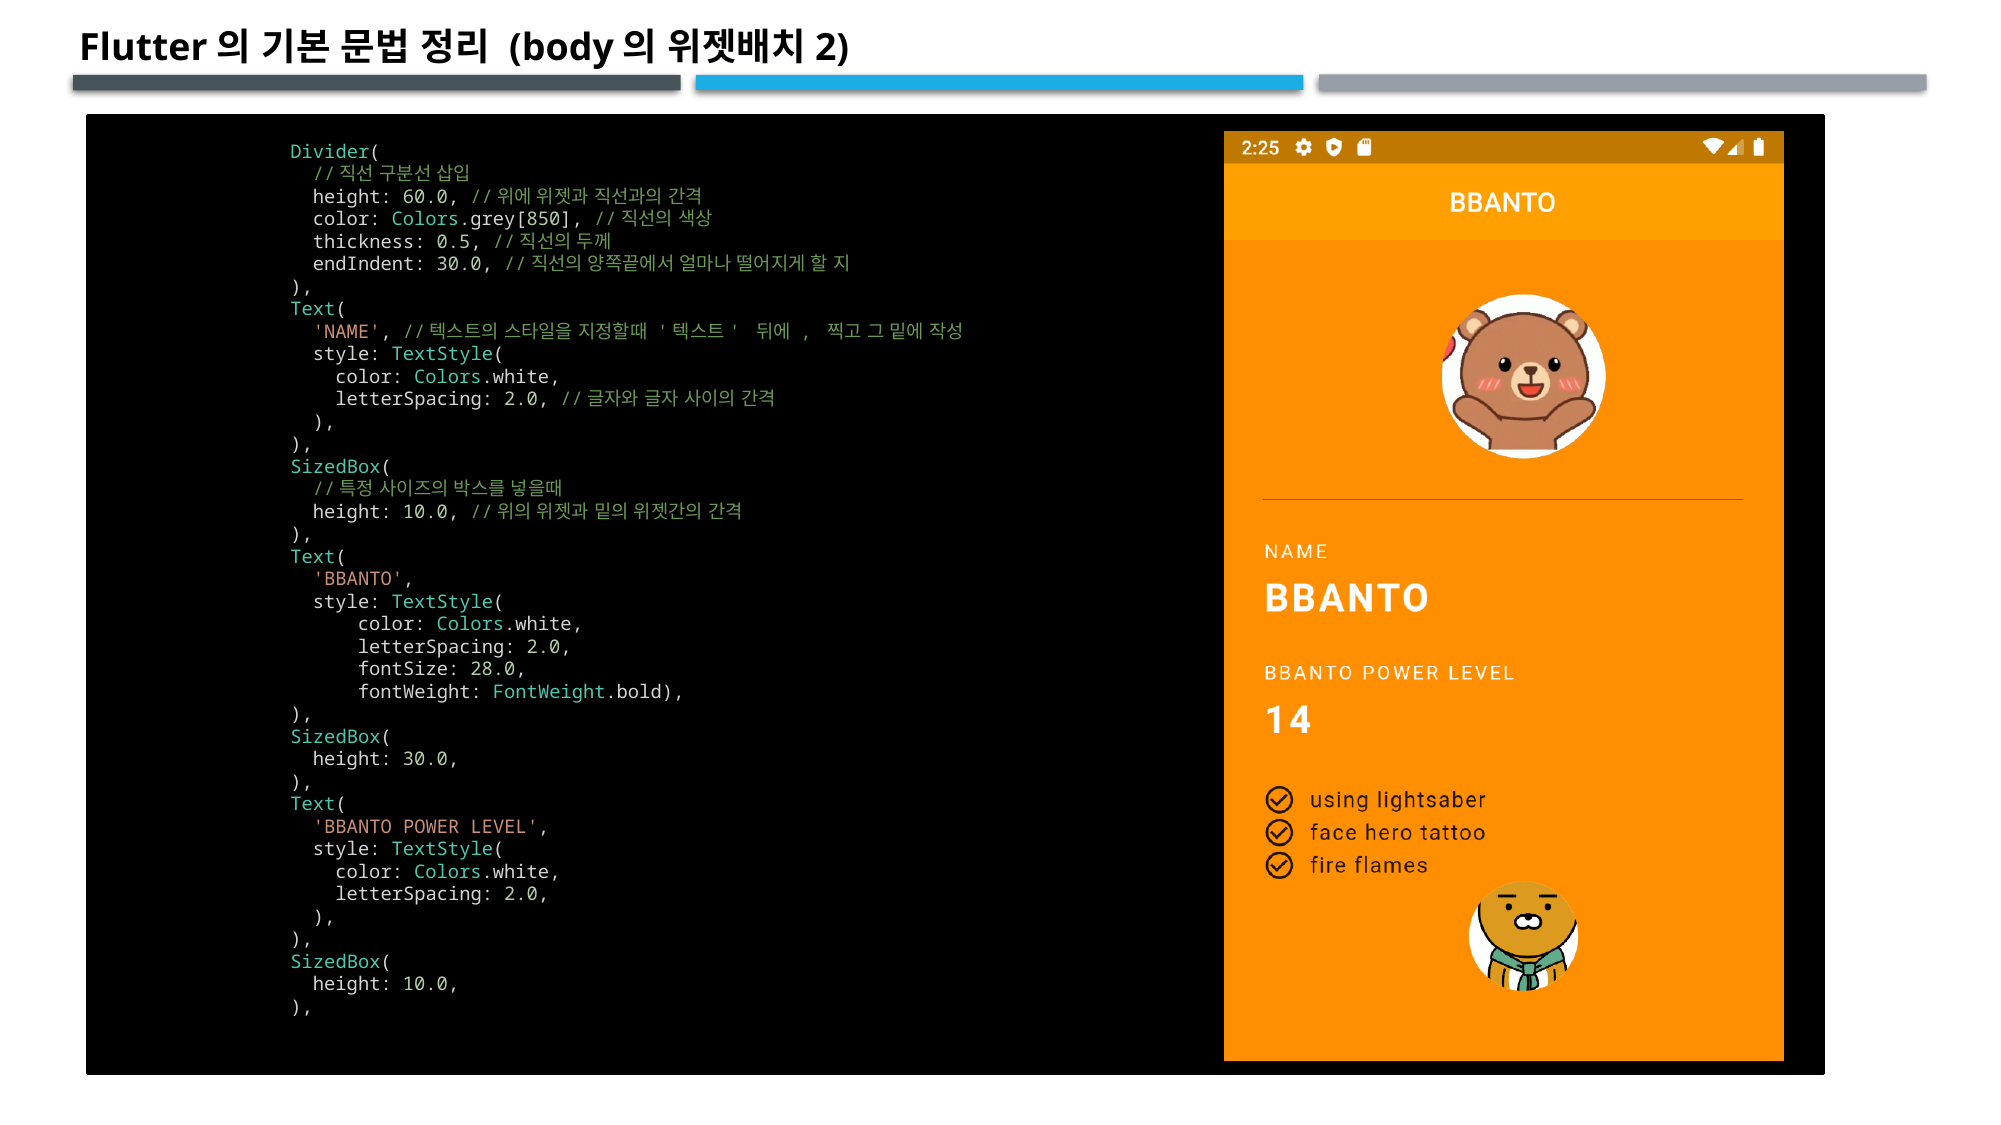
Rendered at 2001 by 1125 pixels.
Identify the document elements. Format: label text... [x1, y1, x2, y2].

text_box Divider( //직선 구분선 삽입 height: 60.0, //위에 위젯과 직선과의 간격 color: Colors.grey[850], //직선의 색상 thickness: 0.5, //직선의 두께 endIndent: 30.0, //직선의 양쪽끝에서 얼마나 떨어지게 할 지 ), Text( 'NAME', //텍스트의 스타일을 지정할때 '텍스트' 뒤에 , 찍고 그 밑에 작성 style: TextStyle( color: Colors.white, letterSpacing: 2.0, //글자와 글자 사이의 간격 ), ), SizedBox( //특정 사이즈의 박스를 넣을때 height: 10.0, //위의 위젯과 밑의 위젯간의 간격 ), Text( 'BBANTO', style: TextStyle( color: Colors.white, letterSpacing: 2.0, fontSize: 28.0, fontWeight: FontWeight.bold), ), SizedBox( height: 30.0, ), Text( 'BBANTO POWER LEVEL', style: TextStyle( color: Colors.white, letterSpacing: 2.0, ), ), SizedBox( height: 10.0, ), [140, 132, 1141, 1025]
picture [1223, 127, 1787, 1061]
text_box Flutter의 기본 문법 정리 (body의 위젯배치2) [64, 15, 865, 76]
text_box [86, 114, 1825, 1075]
